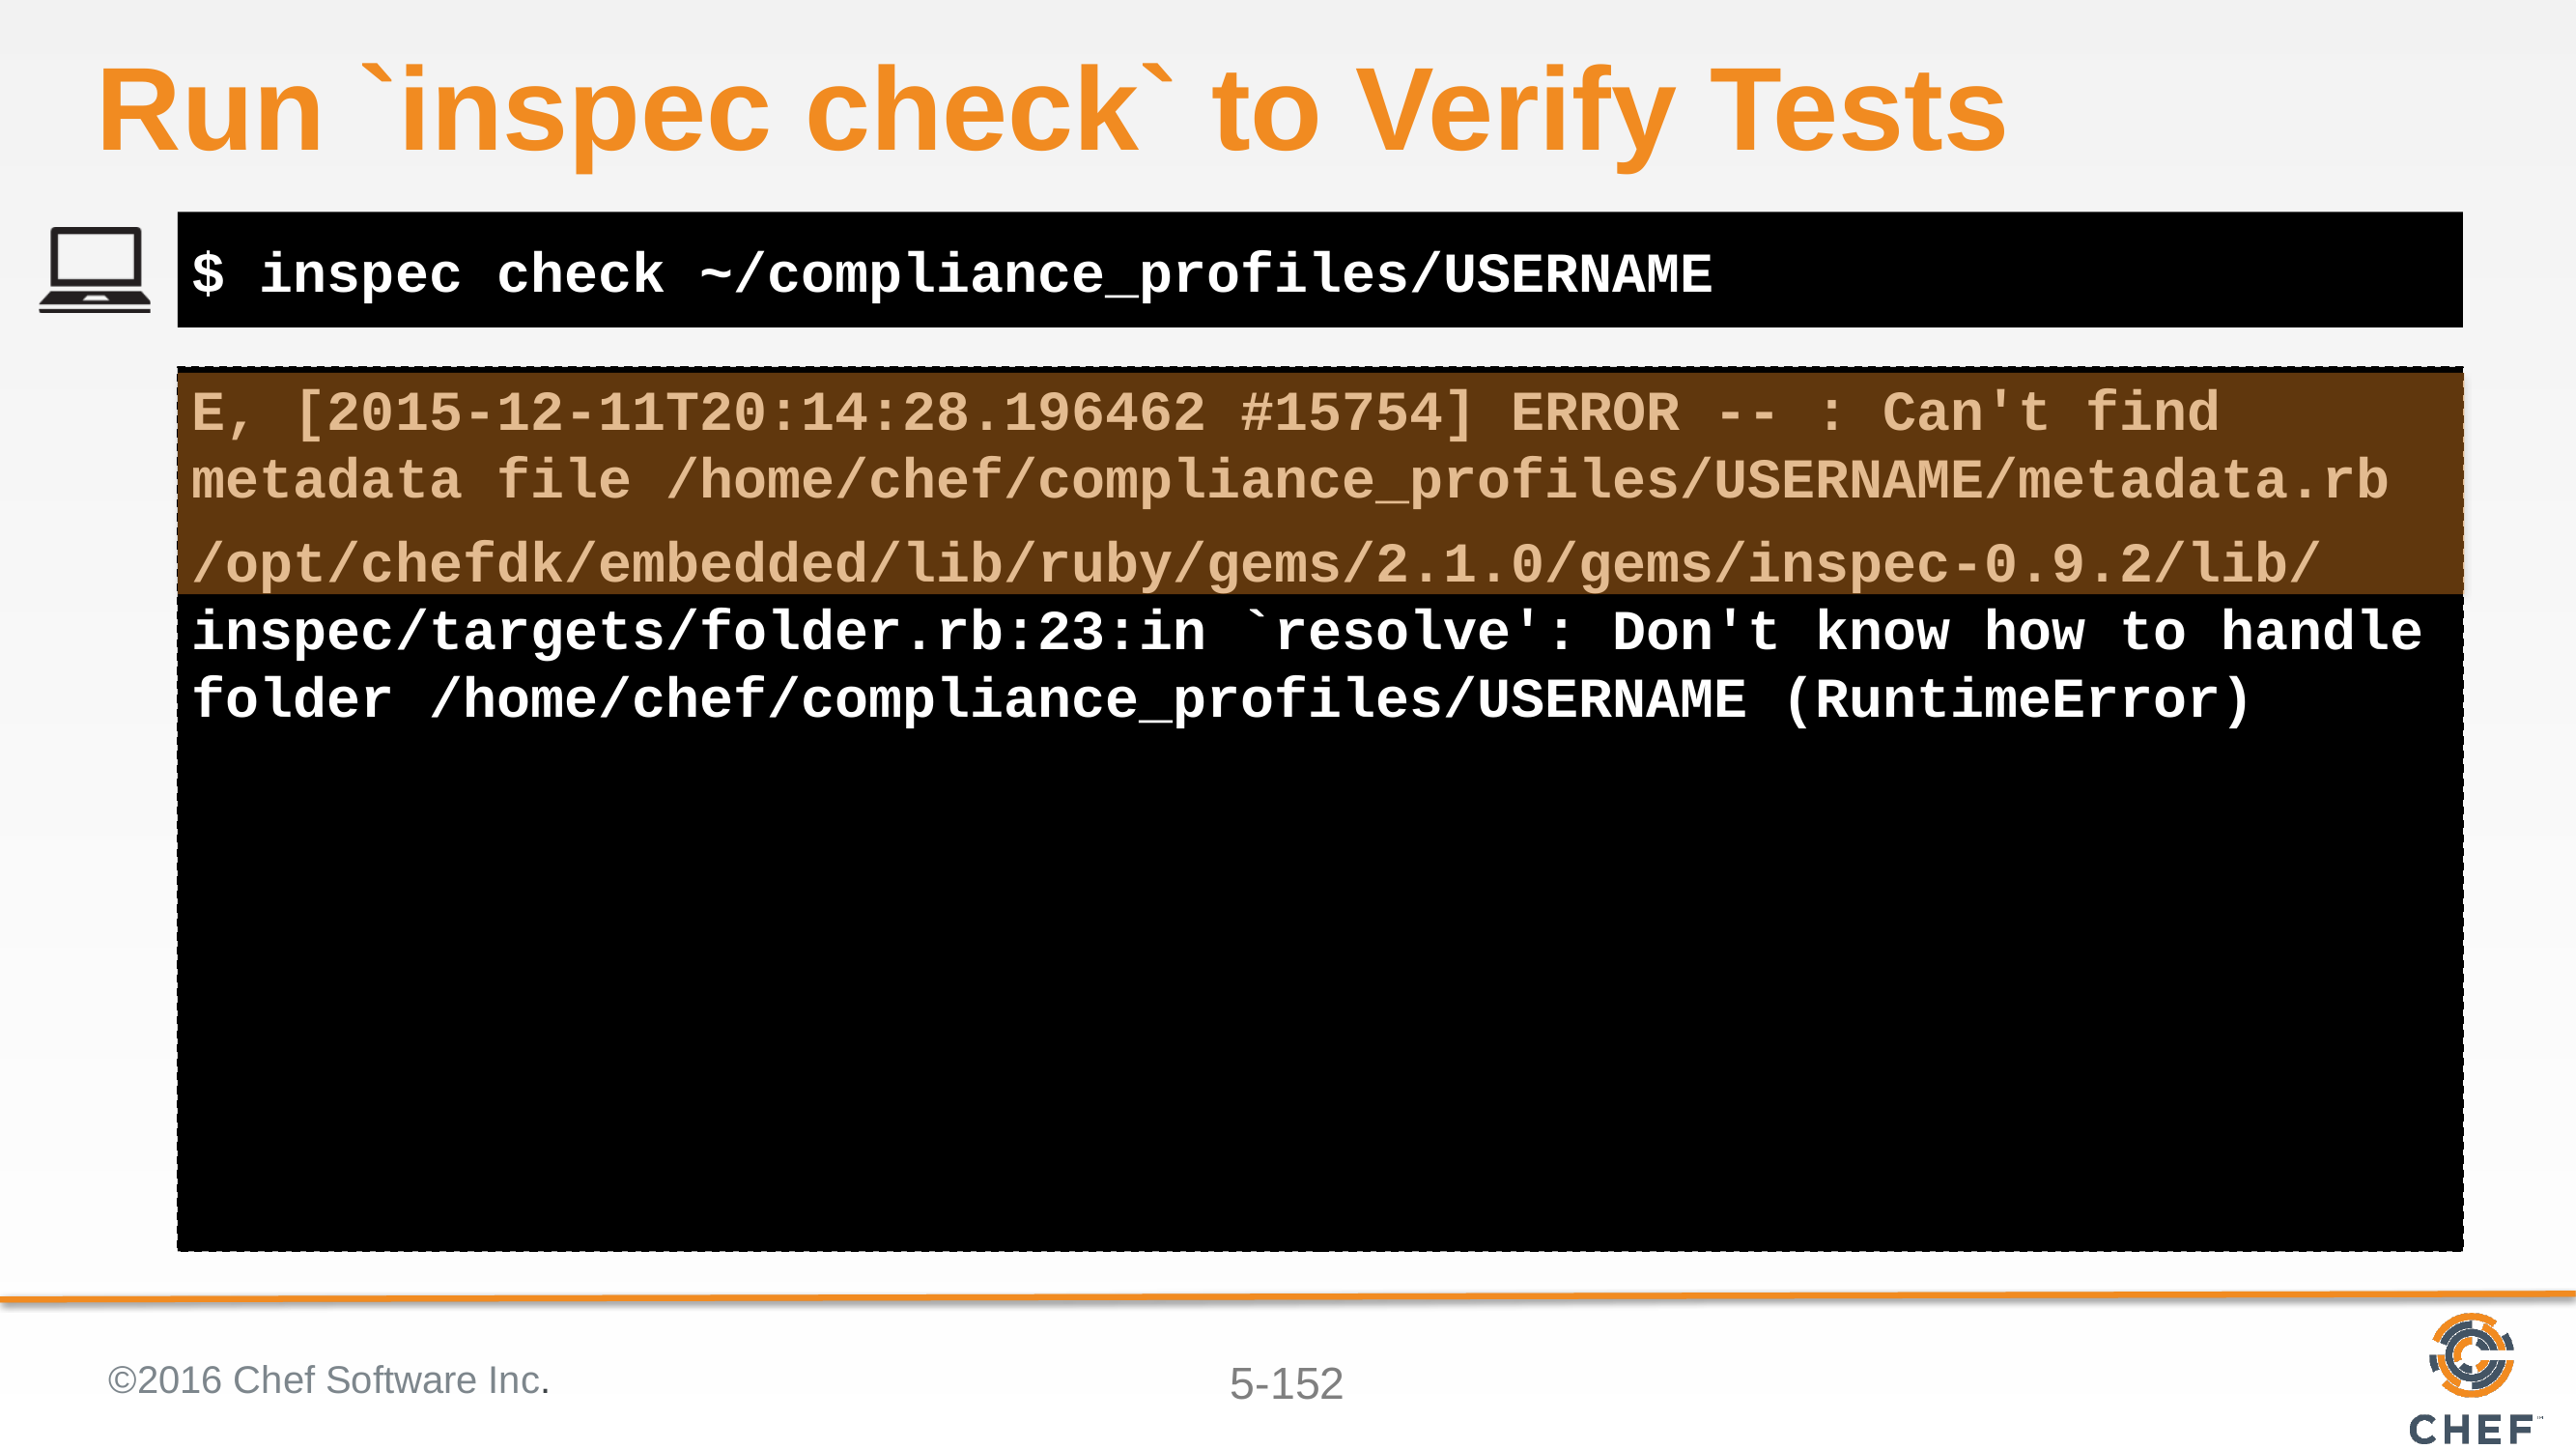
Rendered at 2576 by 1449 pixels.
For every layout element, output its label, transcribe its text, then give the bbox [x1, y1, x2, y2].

text_box [177, 372, 2465, 595]
list $ inspec check ~/compliance_profiles/USERNAME [177, 212, 2463, 327]
list E, [2015-12-11T20:14:28.196462 #15754] ERROR -- : Can't find metadata file /home/chef/compliance_profiles/USERNAME/metadata.rb /opt/chefdk/embedded/lib/ruby/gems/2.1.0/gems/inspec-0.9.2/lib/inspec/targets/folder.rb:23:in `resolve': Don't know how to handle folder /home/chef/compliance_profiles/USERNAME (RuntimeError) [177, 605, 2464, 1252]
title Run `inspec check` to Verify Tests [96, 48, 2463, 180]
list E, [2015-12-11T20:14:28.196462 #15754] ERROR -- : Can't find metadata file /home/chef/compliance_profiles/USERNAME/metadata.rb /opt/chefdk/embedded/lib/ruby/gems/2.1.0/gems/inspec-0.9.2/lib/inspec/targets/folder.rb:23:in `resolve': Don't know how to handle folder /home/chef/compliance_profiles/USERNAME (RuntimeError) [177, 366, 2464, 371]
picture [2399, 1297, 2551, 1449]
